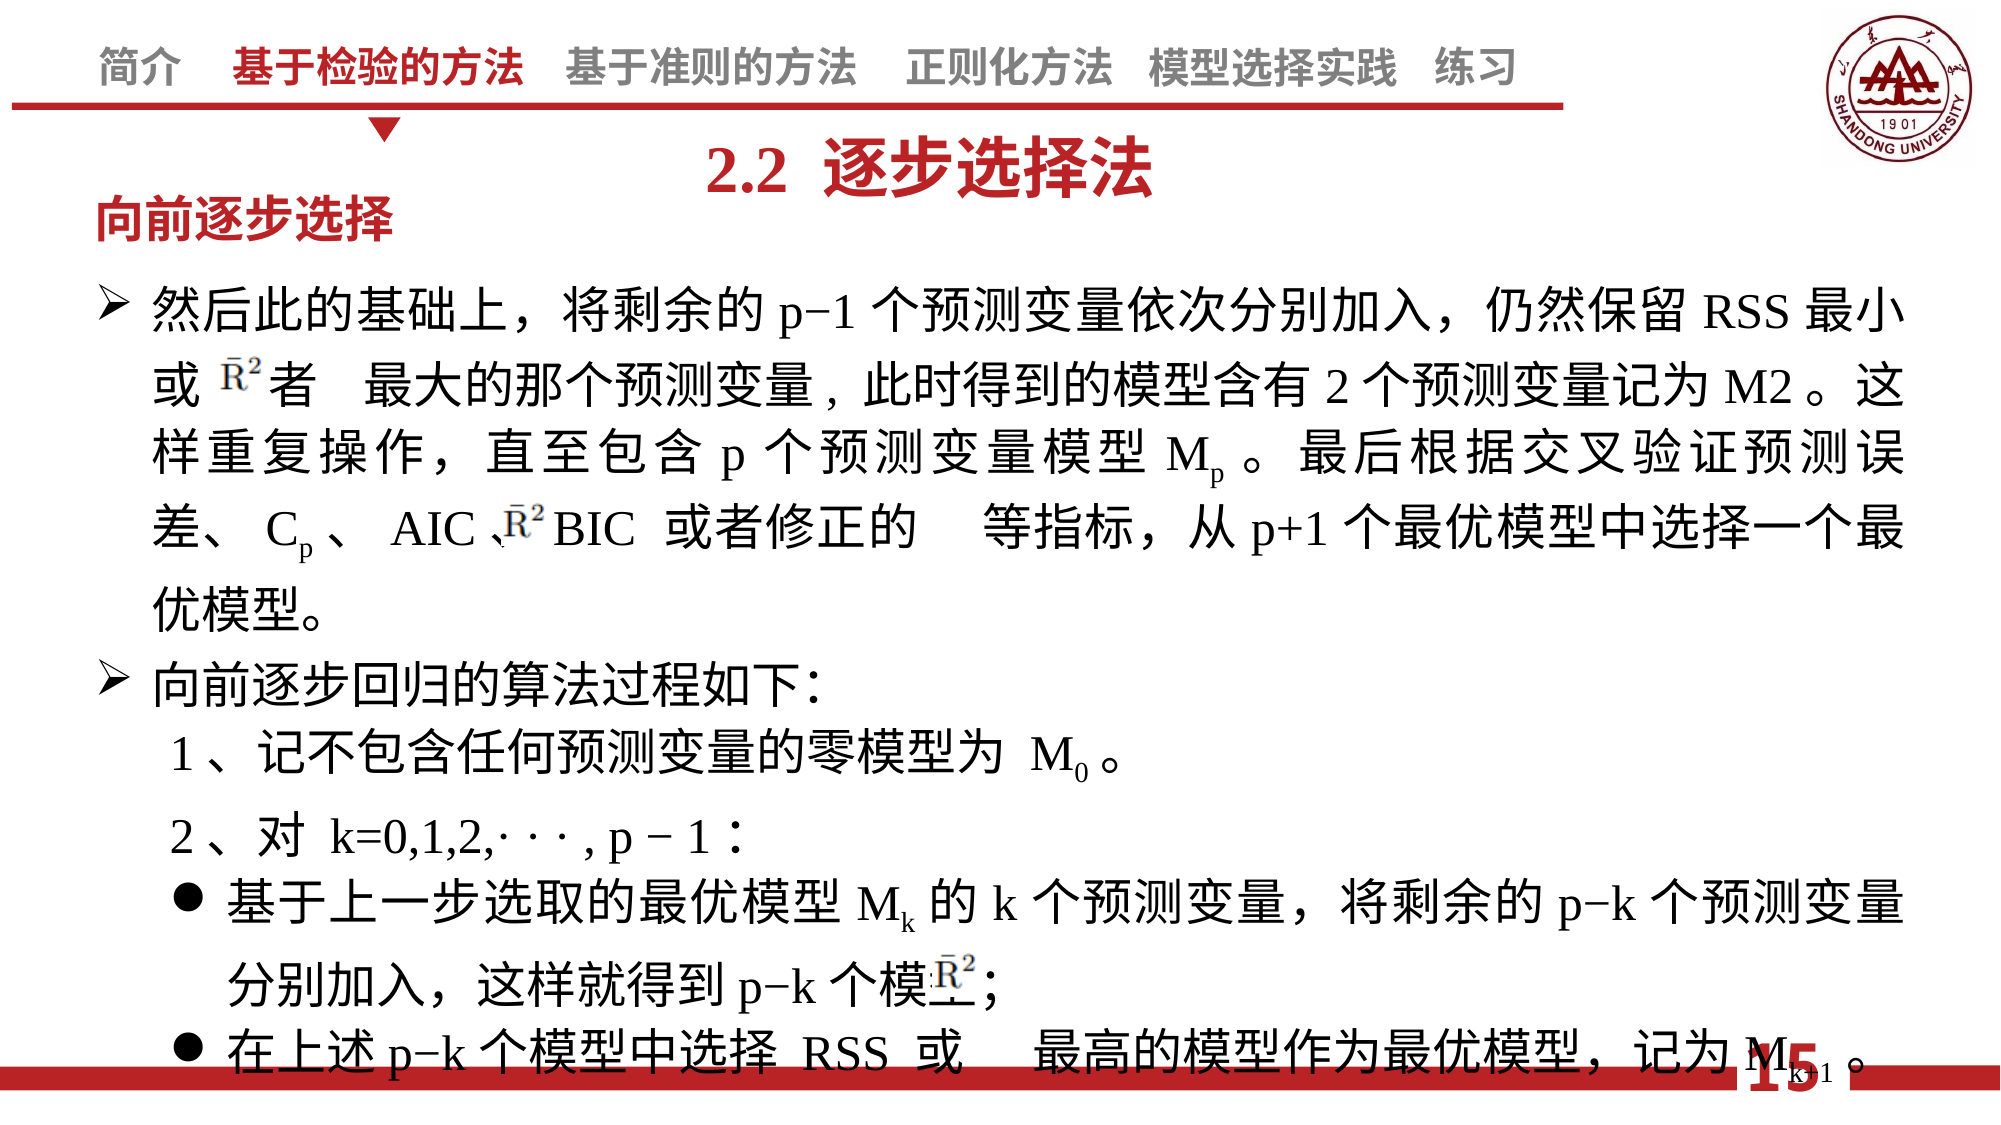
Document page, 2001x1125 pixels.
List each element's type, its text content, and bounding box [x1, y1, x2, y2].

picture [218, 347, 266, 400]
text_box 然后此的基础上，将剩余的p−1个预测变量依次分别加入，仍然保留RSS最小或 者 最大的那个预测变量, 此时得到的模型含有2个预测变量记为M2。这样重复操作，直至包含p个预测变量模型Mp。最后根据交叉验证预测误差、Cp、AIC、BIC 或者修正的 等指标，从p+1个最优模型中选择一个最优模型。 向前逐步回归的算法过程如下： 1、记不包含任何预测变量的零模型为 M0。 2、对 k=0,1,2,· · · , p − 1： 基于上一步选取的最优模型Mk的k个预测变量，将剩余的p−k个预测变量分别加入，这样就得到p−k个模型； 在上述p−k个模型中选择 RSS 或 最高的模型作为最优模型，记为Mk+1。 [79, 255, 1921, 1096]
picture [932, 944, 980, 997]
text_box 2.2 逐步选择法 [678, 118, 1234, 214]
text_box 向前逐步选择 [79, 180, 1083, 255]
picture [1820, 9, 1977, 167]
picture [501, 493, 550, 546]
